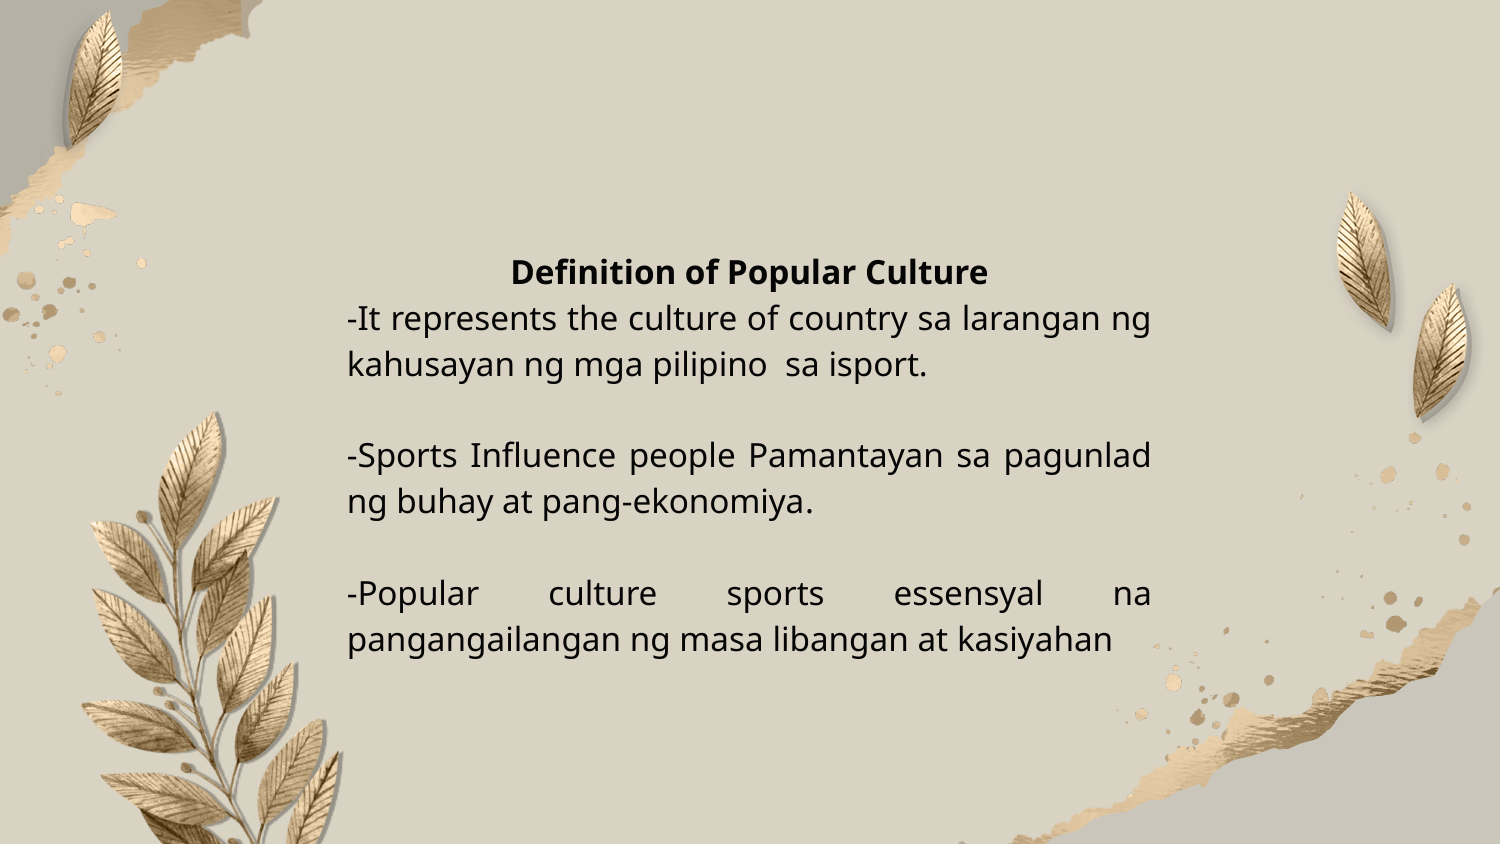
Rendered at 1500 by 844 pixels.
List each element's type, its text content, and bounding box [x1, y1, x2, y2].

picture [917, 181, 1500, 844]
list Definition of Popular Culture -It represents the culture of country sa larangan ng kahusayan ng mga pilipino sa isport. -Sports Influence people Pamantayan sa pagunlad ng buhay at pang-ekonomiya. -Popular culture sports essensyal na pangangailangan ng masa libangan at kasiyahan [331, 230, 1169, 614]
picture [0, 0, 352, 844]
